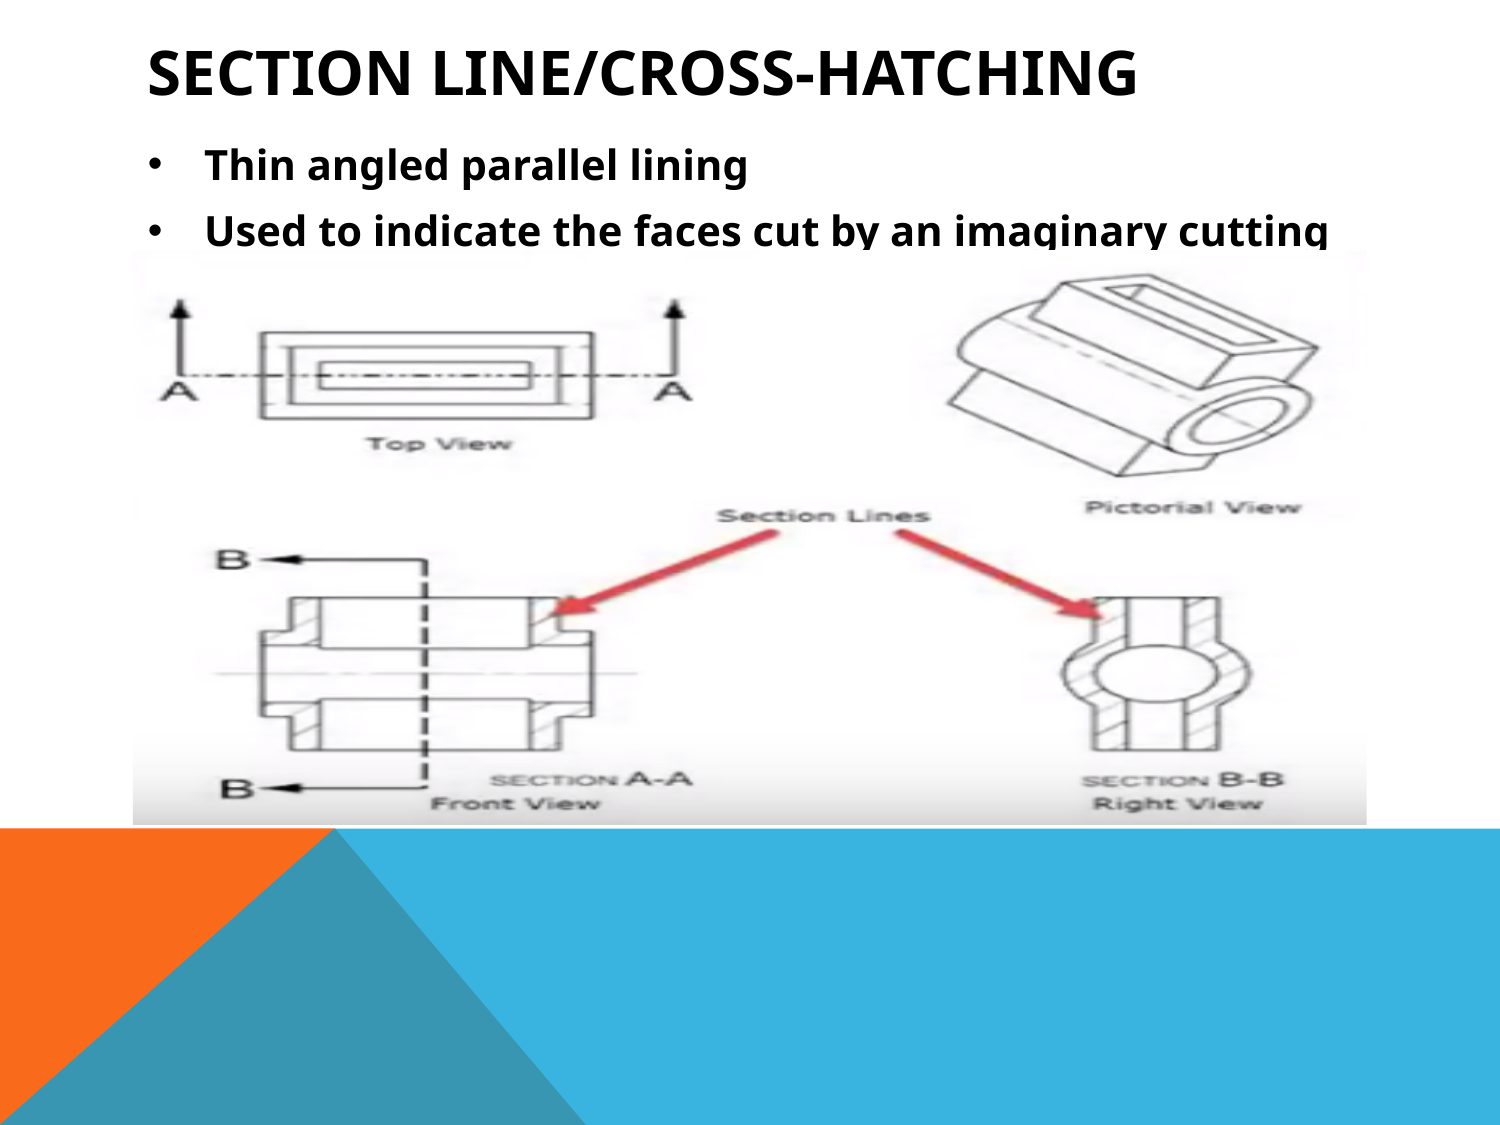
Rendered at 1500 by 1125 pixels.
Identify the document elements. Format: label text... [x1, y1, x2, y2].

title Section line/cross-hatching [132, 26, 1367, 117]
list Thin angled parallel lining Used to indicate the faces cut by an imaginary cutting plane [132, 130, 1367, 249]
picture [132, 250, 1367, 826]
